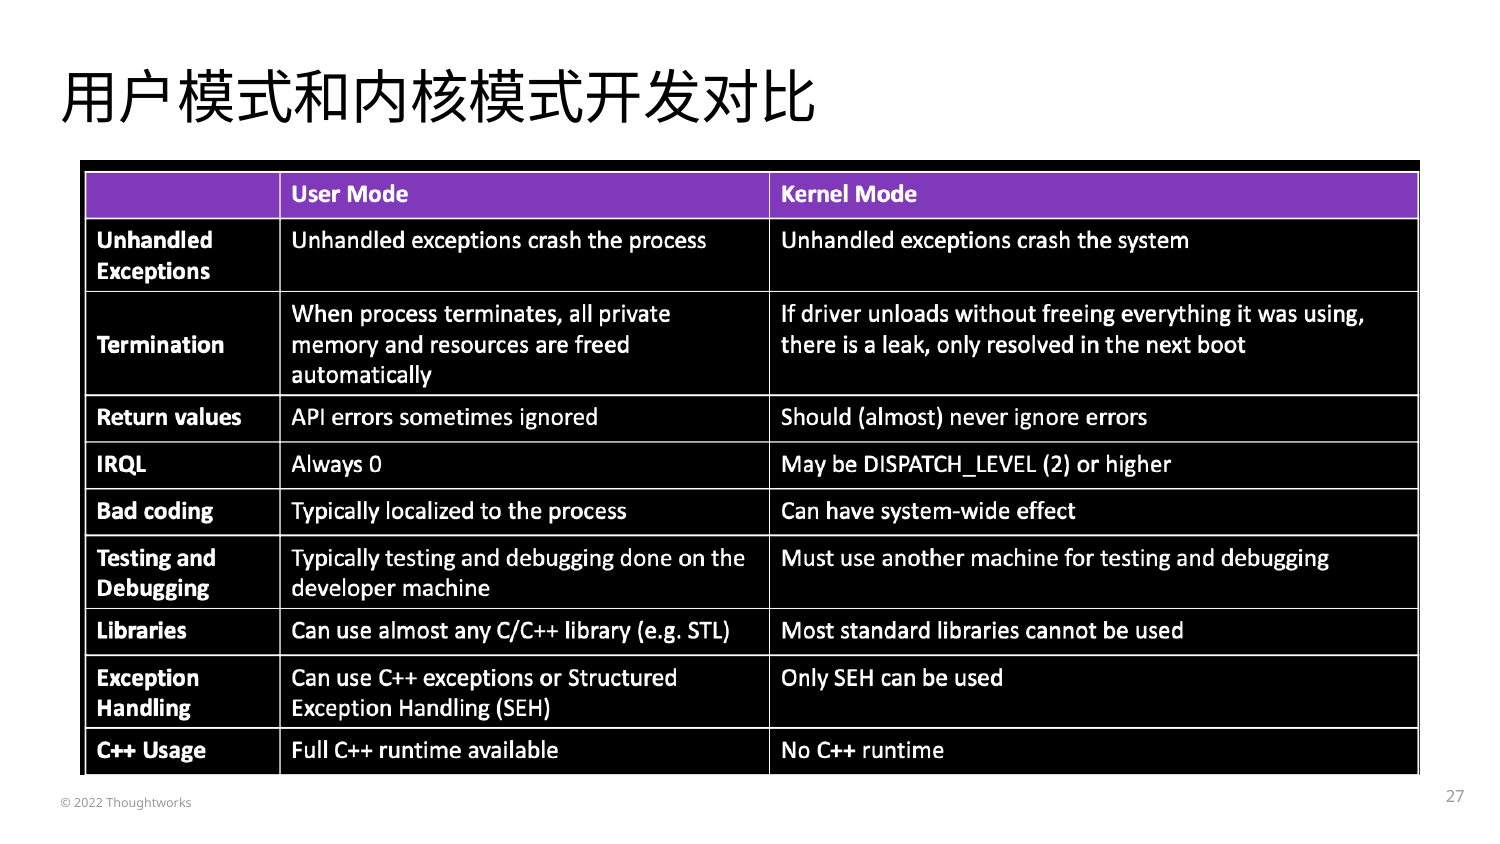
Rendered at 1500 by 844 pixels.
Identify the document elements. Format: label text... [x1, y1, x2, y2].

title 用户模式和内核模式开发对比 [60, 60, 1440, 154]
slide_number ‹#› [1389, 764, 1480, 830]
picture [79, 160, 1421, 775]
